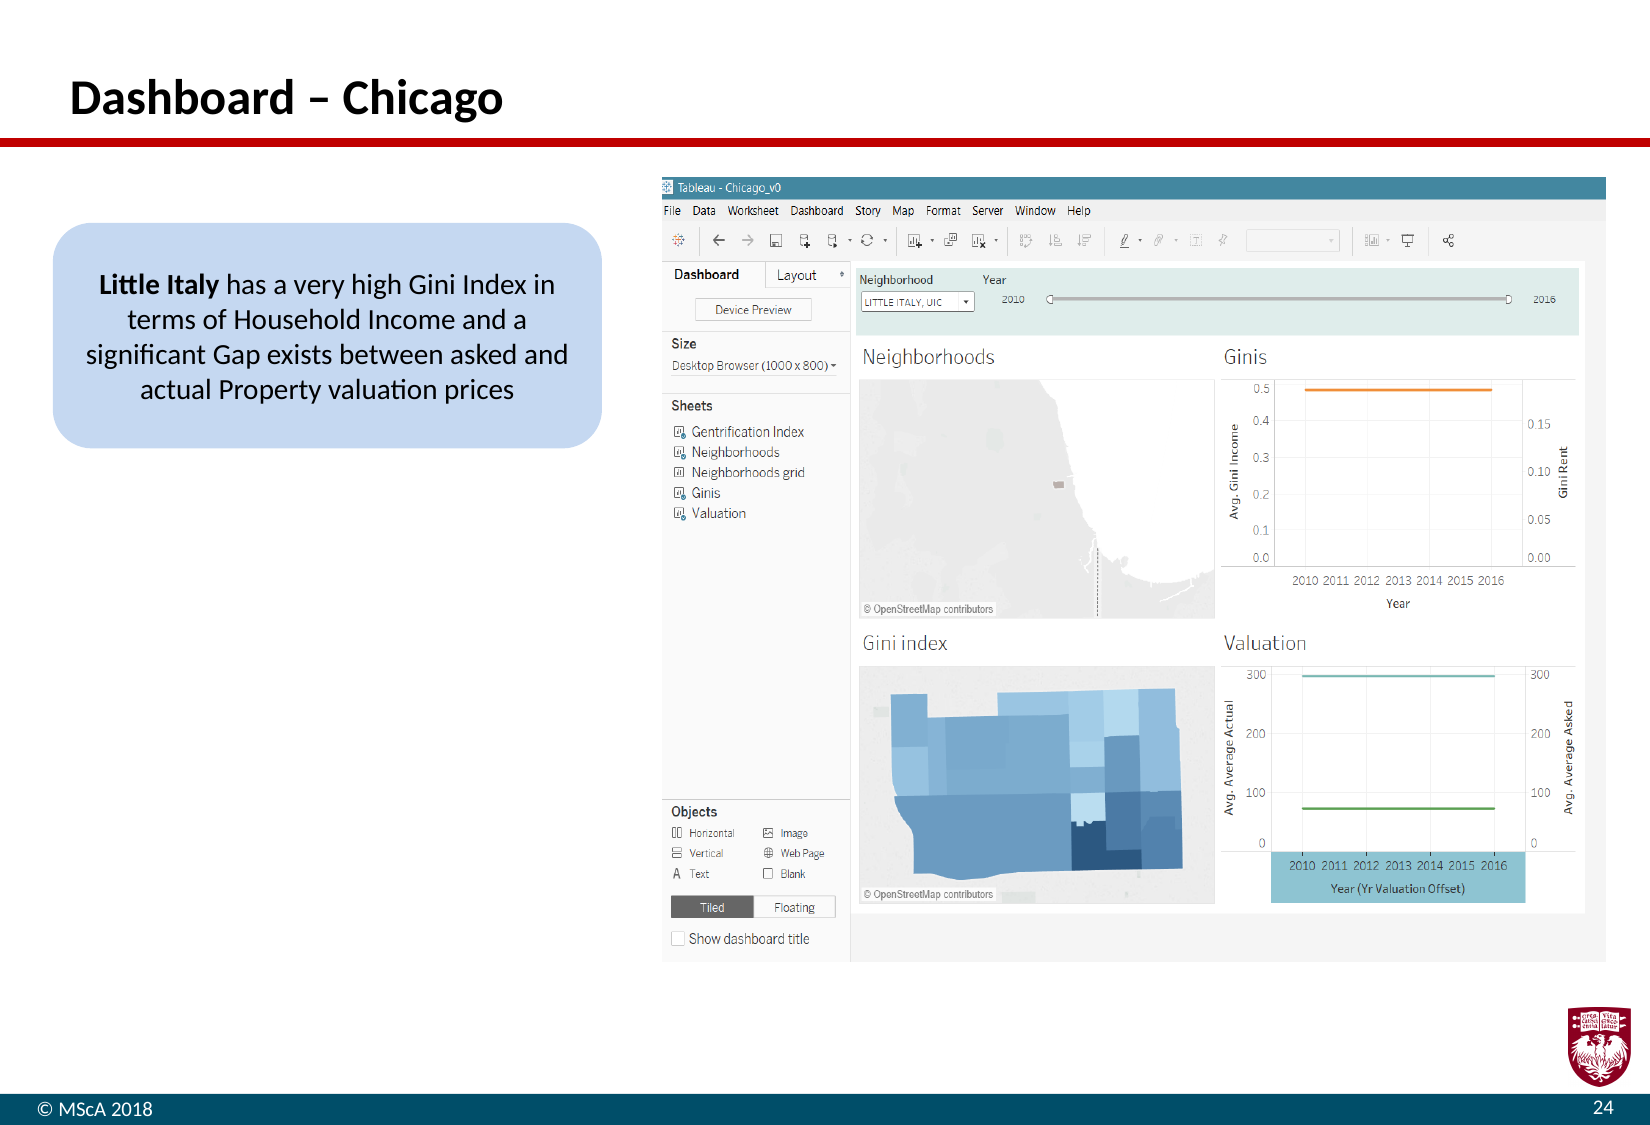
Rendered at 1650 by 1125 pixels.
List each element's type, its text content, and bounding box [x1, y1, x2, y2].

text_box Little Italy has a very high Gini Index in terms of Household Income and a significant Gap exists between asked and actual Property valuation prices [54, 224, 600, 447]
picture [1568, 1007, 1631, 1087]
title Dashboard – Chicago [54, 12, 1582, 133]
picture [662, 177, 1606, 962]
